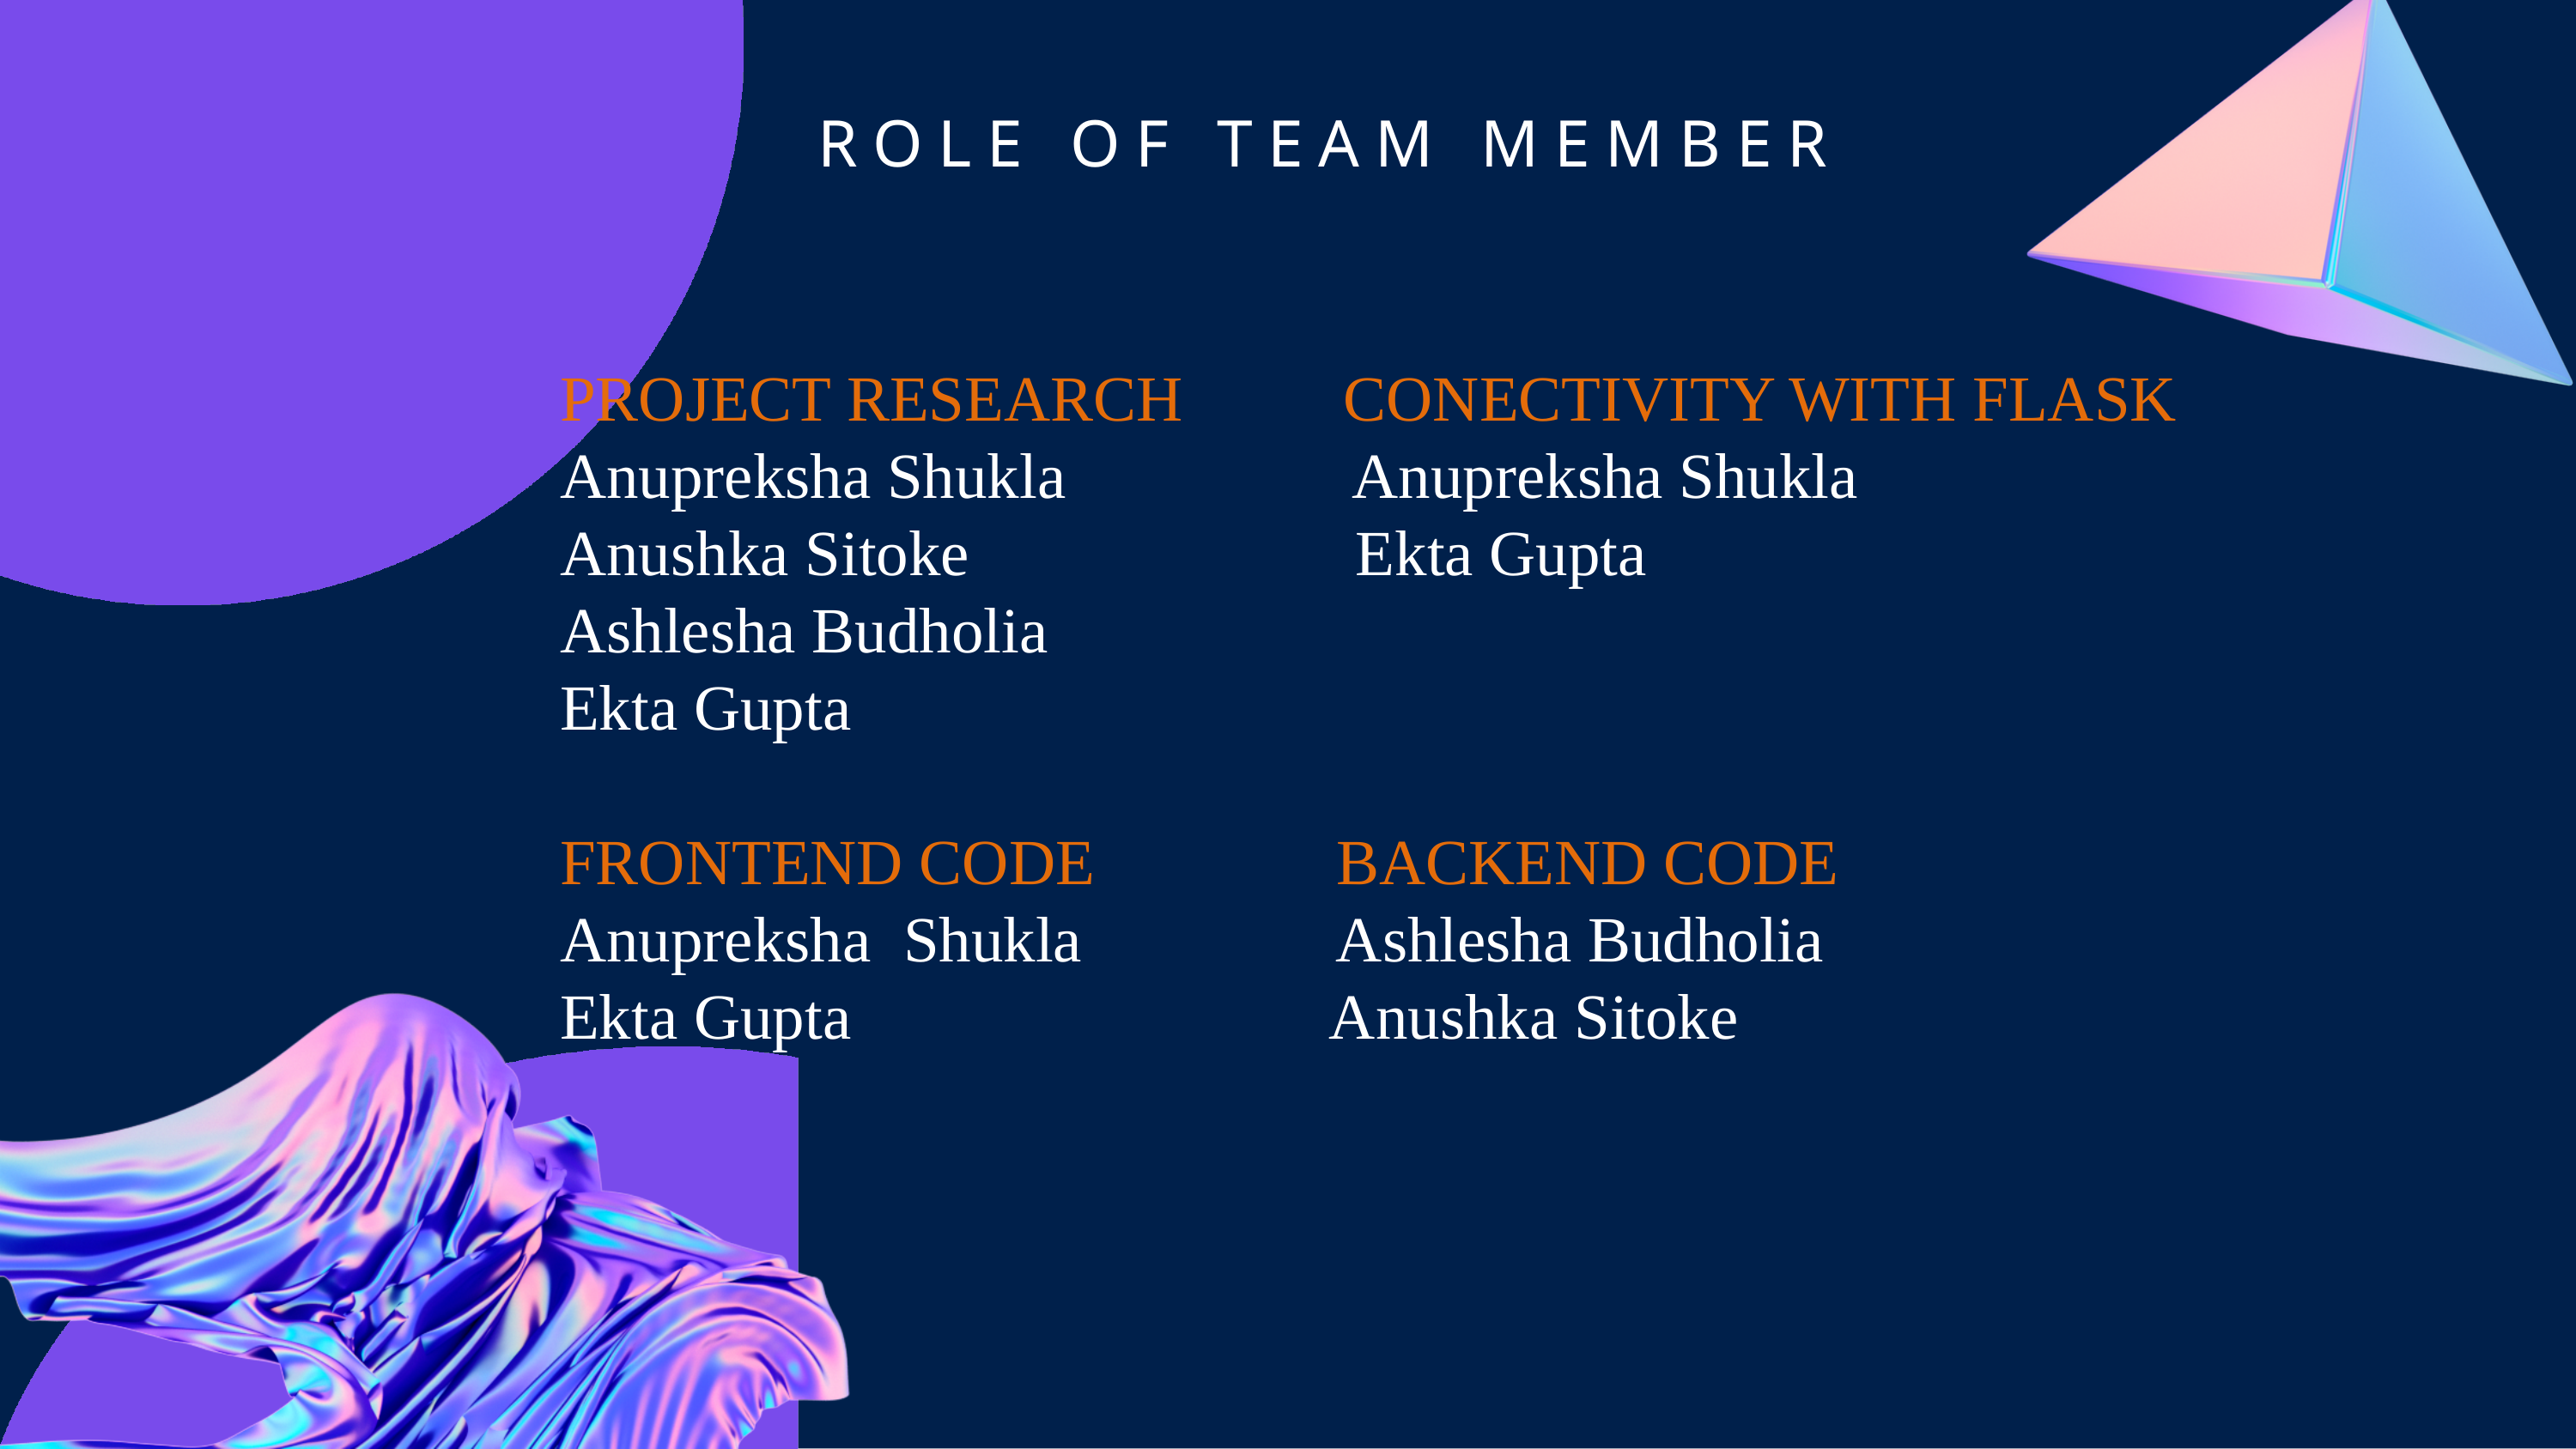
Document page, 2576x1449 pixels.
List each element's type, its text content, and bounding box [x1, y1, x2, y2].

title ROLE OF TEAM MEMBER [746, 100, 1954, 345]
picture [0, 991, 1189, 1449]
picture [2026, 0, 2574, 387]
text_box PROJECT RESEARCH CONECTIVITY WITH FLASK Anupreksha Shukla Anupreksha Shukla Anushka Sitoke Ekta Gupta Ashlesha Budholia Ekta Gupta FRONTEND CODE BACKEND CODE Anupreksha Shukla Ashlesha Budholia Ekta Gupta Anushka Sitoke [547, 349, 2308, 1290]
picture [0, 0, 744, 605]
